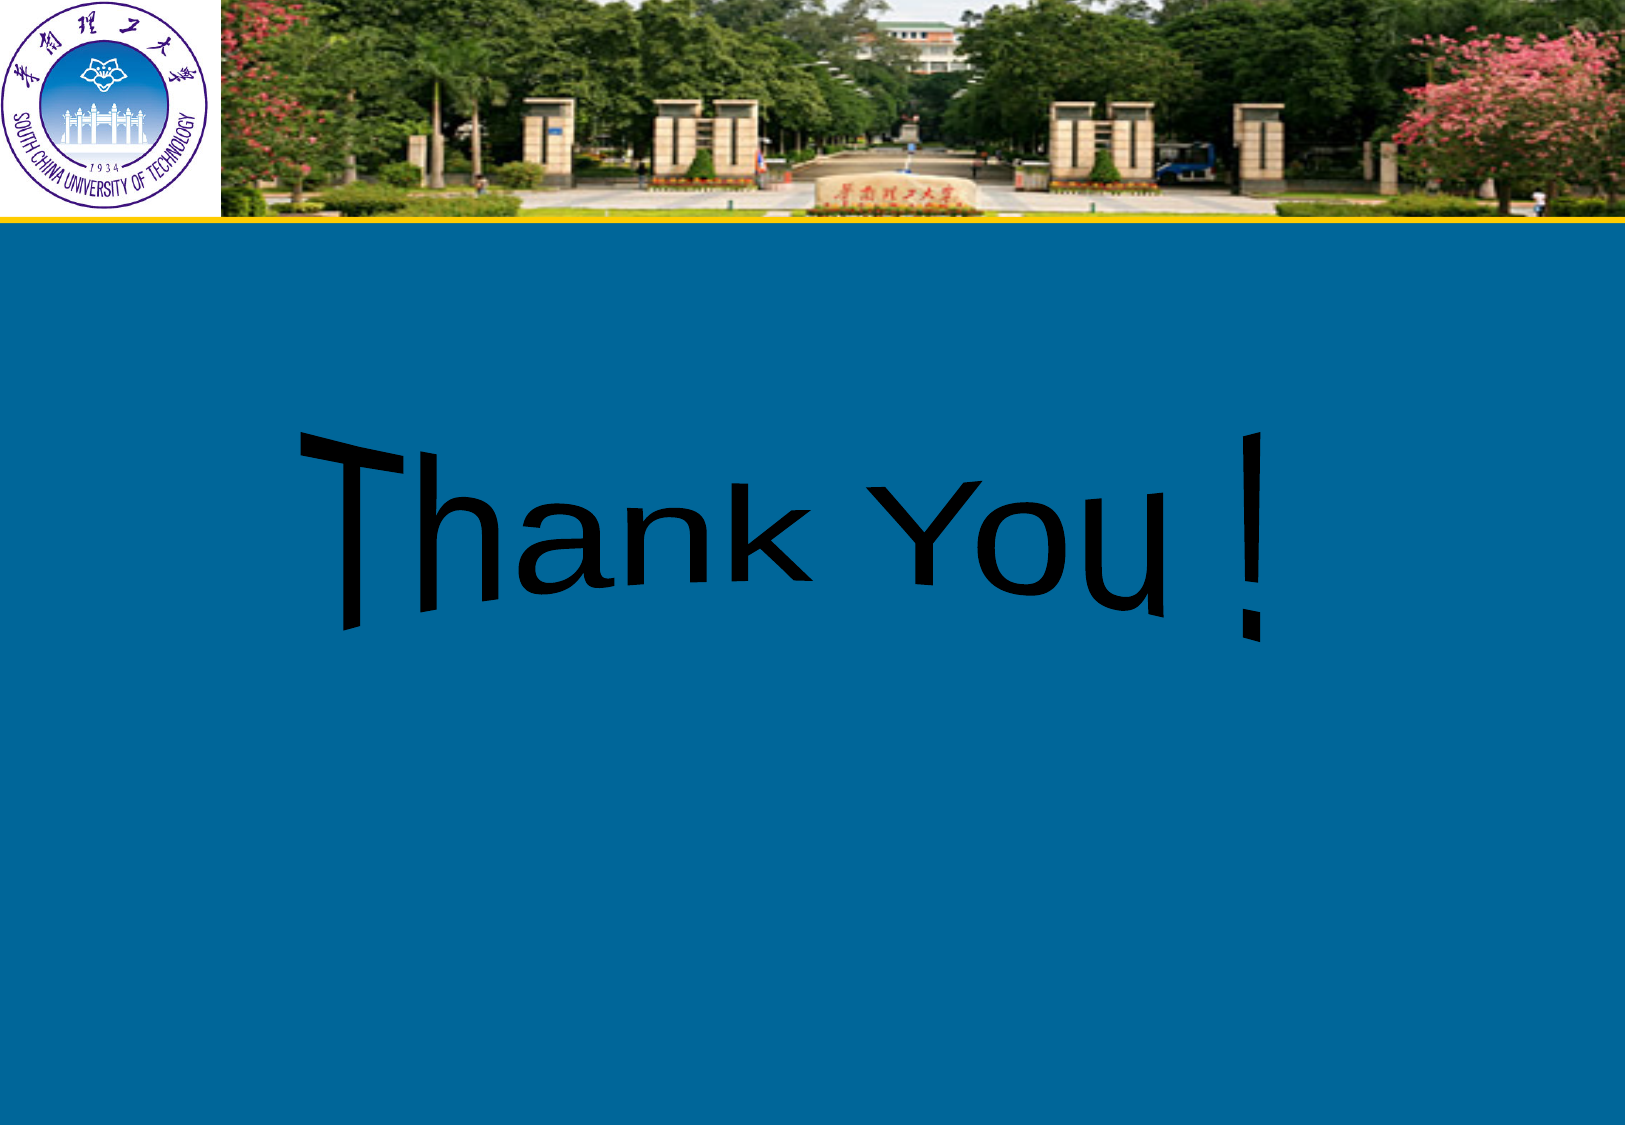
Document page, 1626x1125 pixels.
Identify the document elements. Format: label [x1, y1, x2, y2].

picture [520, 505, 613, 593]
text_box [420, 451, 499, 613]
text_box [1242, 608, 1261, 643]
text_box [518, 503, 615, 595]
picture [628, 509, 705, 584]
picture [0, 0, 211, 211]
text_box [1242, 431, 1261, 583]
text_box [626, 507, 707, 586]
picture [870, 482, 979, 584]
text_box [865, 480, 983, 586]
picture [1087, 494, 1162, 616]
text_box [300, 431, 404, 631]
text_box [731, 483, 814, 582]
picture [979, 503, 1064, 594]
picture [733, 485, 810, 580]
picture [221, 0, 1625, 216]
picture [1244, 434, 1259, 581]
text_box [977, 502, 1066, 596]
text_box [1085, 492, 1164, 618]
picture [302, 434, 402, 629]
picture [1244, 610, 1259, 640]
picture [422, 453, 497, 611]
